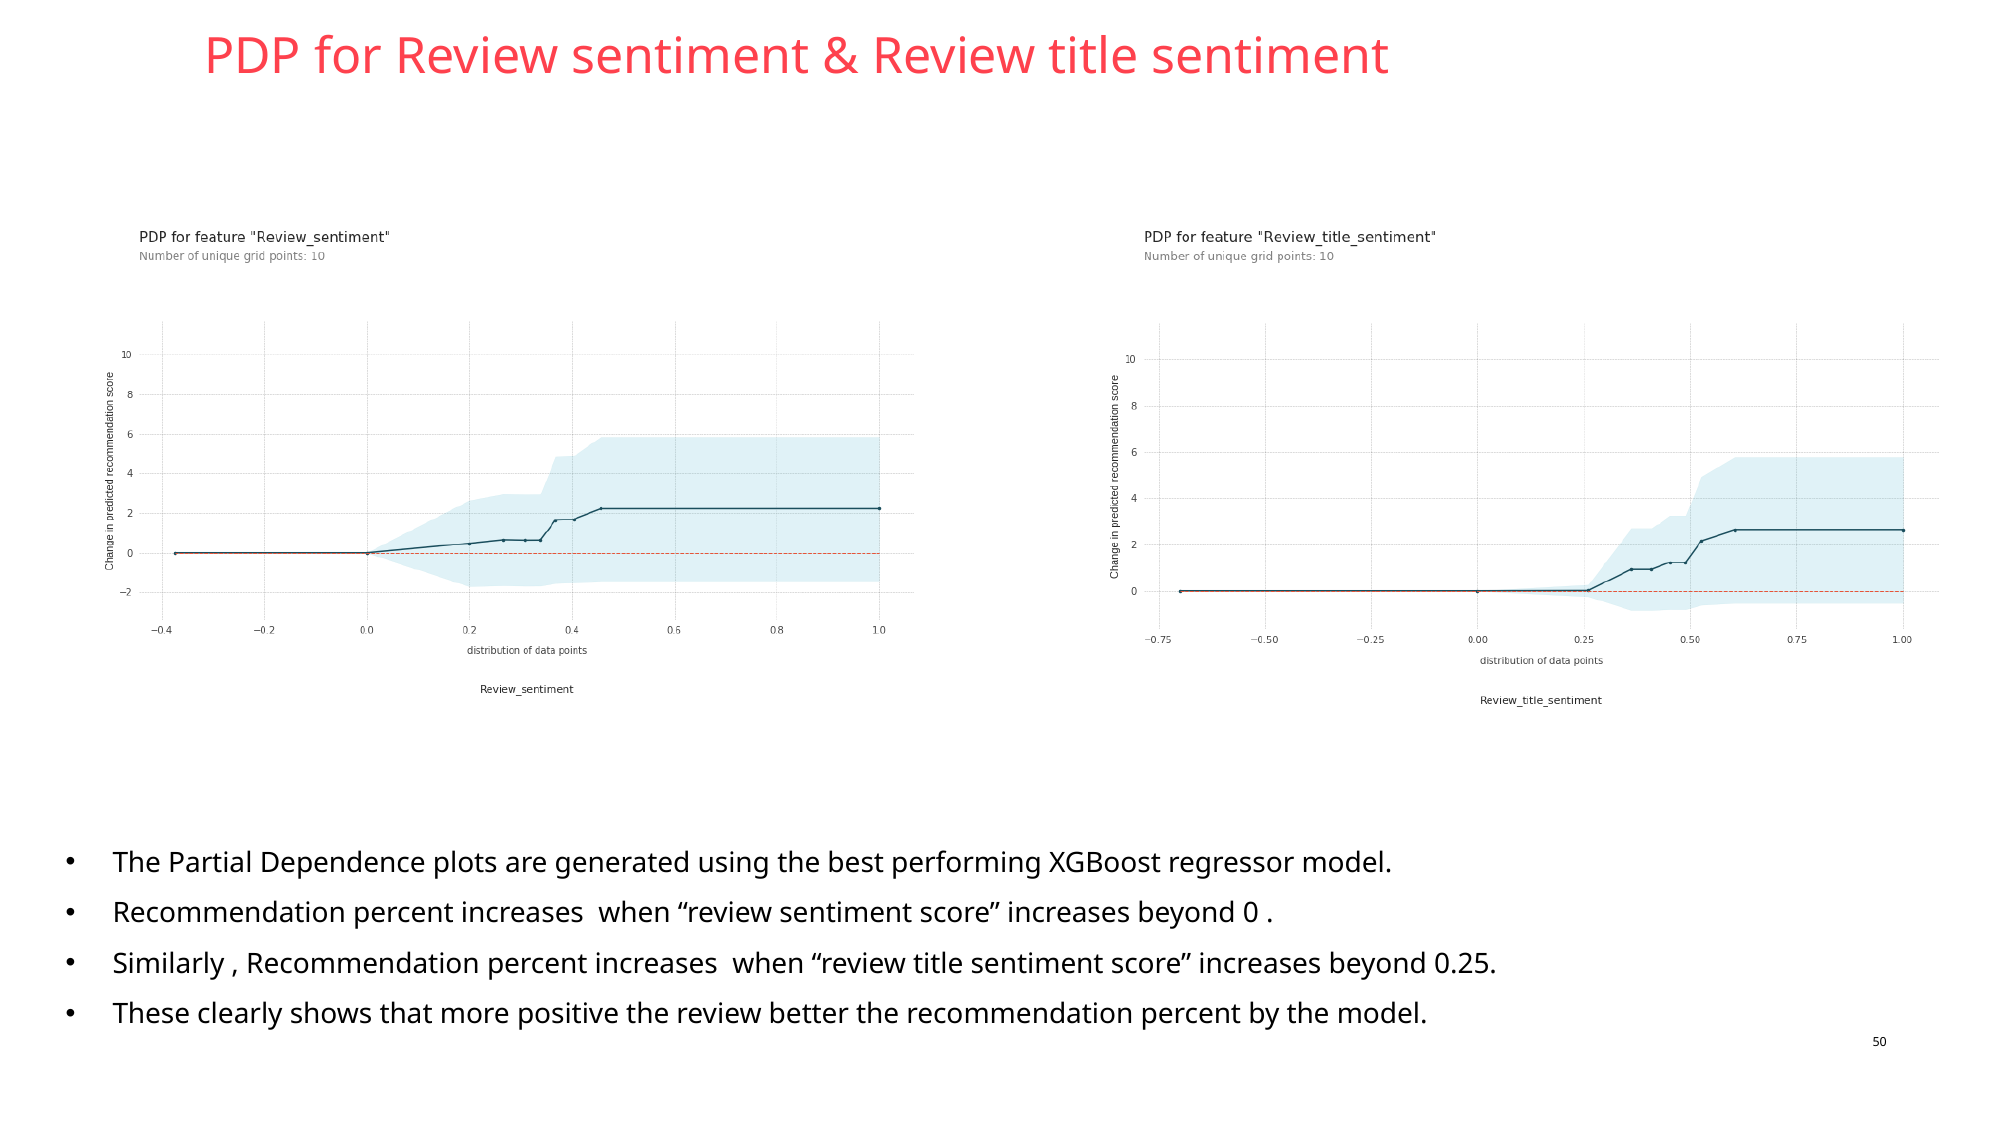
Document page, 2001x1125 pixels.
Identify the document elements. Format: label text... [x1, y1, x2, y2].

title PDP for Review sentiment & Review title sentiment [191, 18, 1966, 124]
list The Partial Dependence plots are generated using the best performing XGBoost regressor model. Recommendation percent increases when “review sentiment score” increases beyond 0 . Similarly , Recommendation percent increases when “review title sentiment score” increases beyond 0.25. These clearly shows that more positive the review better the recommendation percent by the model. [28, 827, 1972, 1074]
picture [1084, 122, 1973, 773]
slide_number 50 [1841, 1035, 1887, 1051]
picture [27, 125, 1001, 760]
